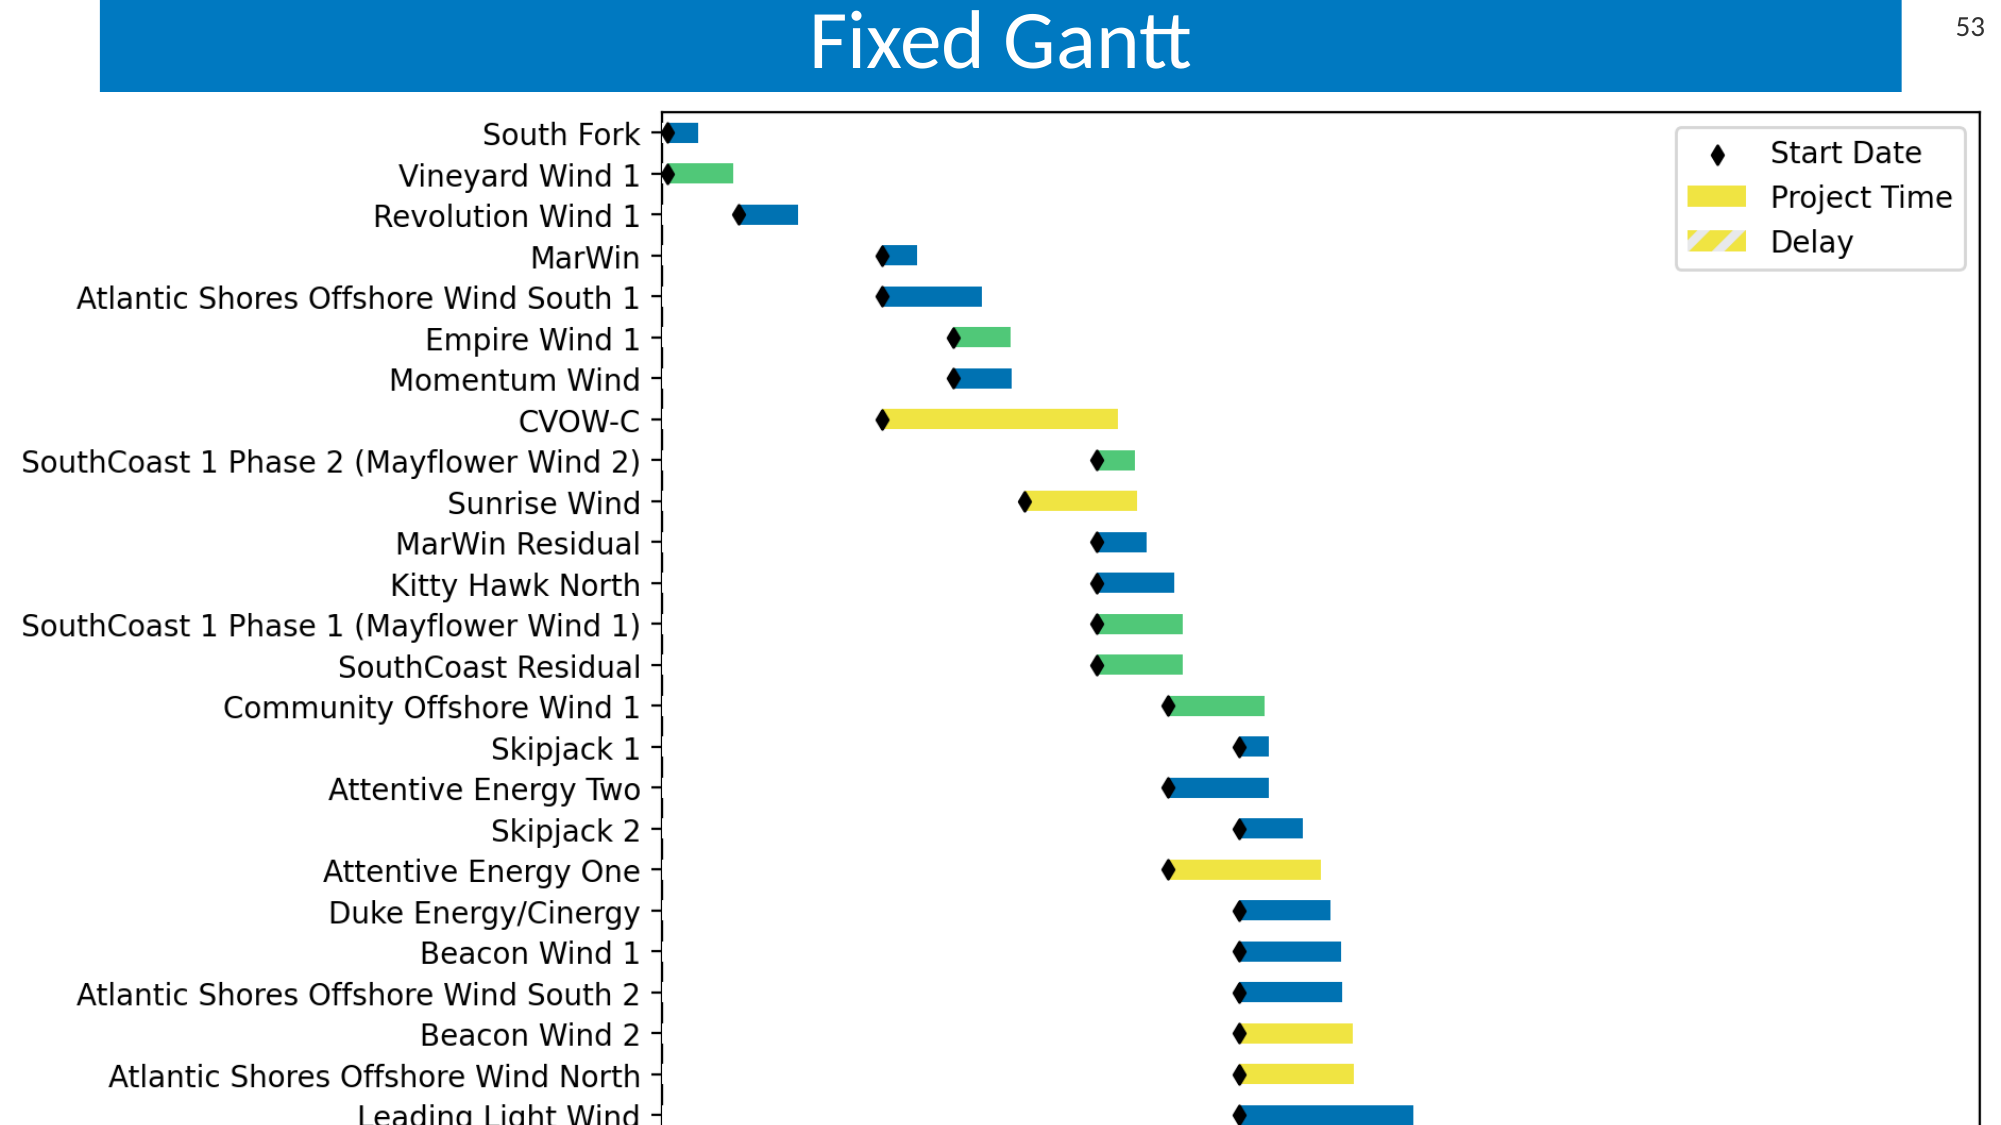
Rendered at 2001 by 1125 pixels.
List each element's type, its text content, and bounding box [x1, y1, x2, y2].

picture [0, 92, 2000, 1125]
title Fixed Gantt [99, 0, 1902, 90]
